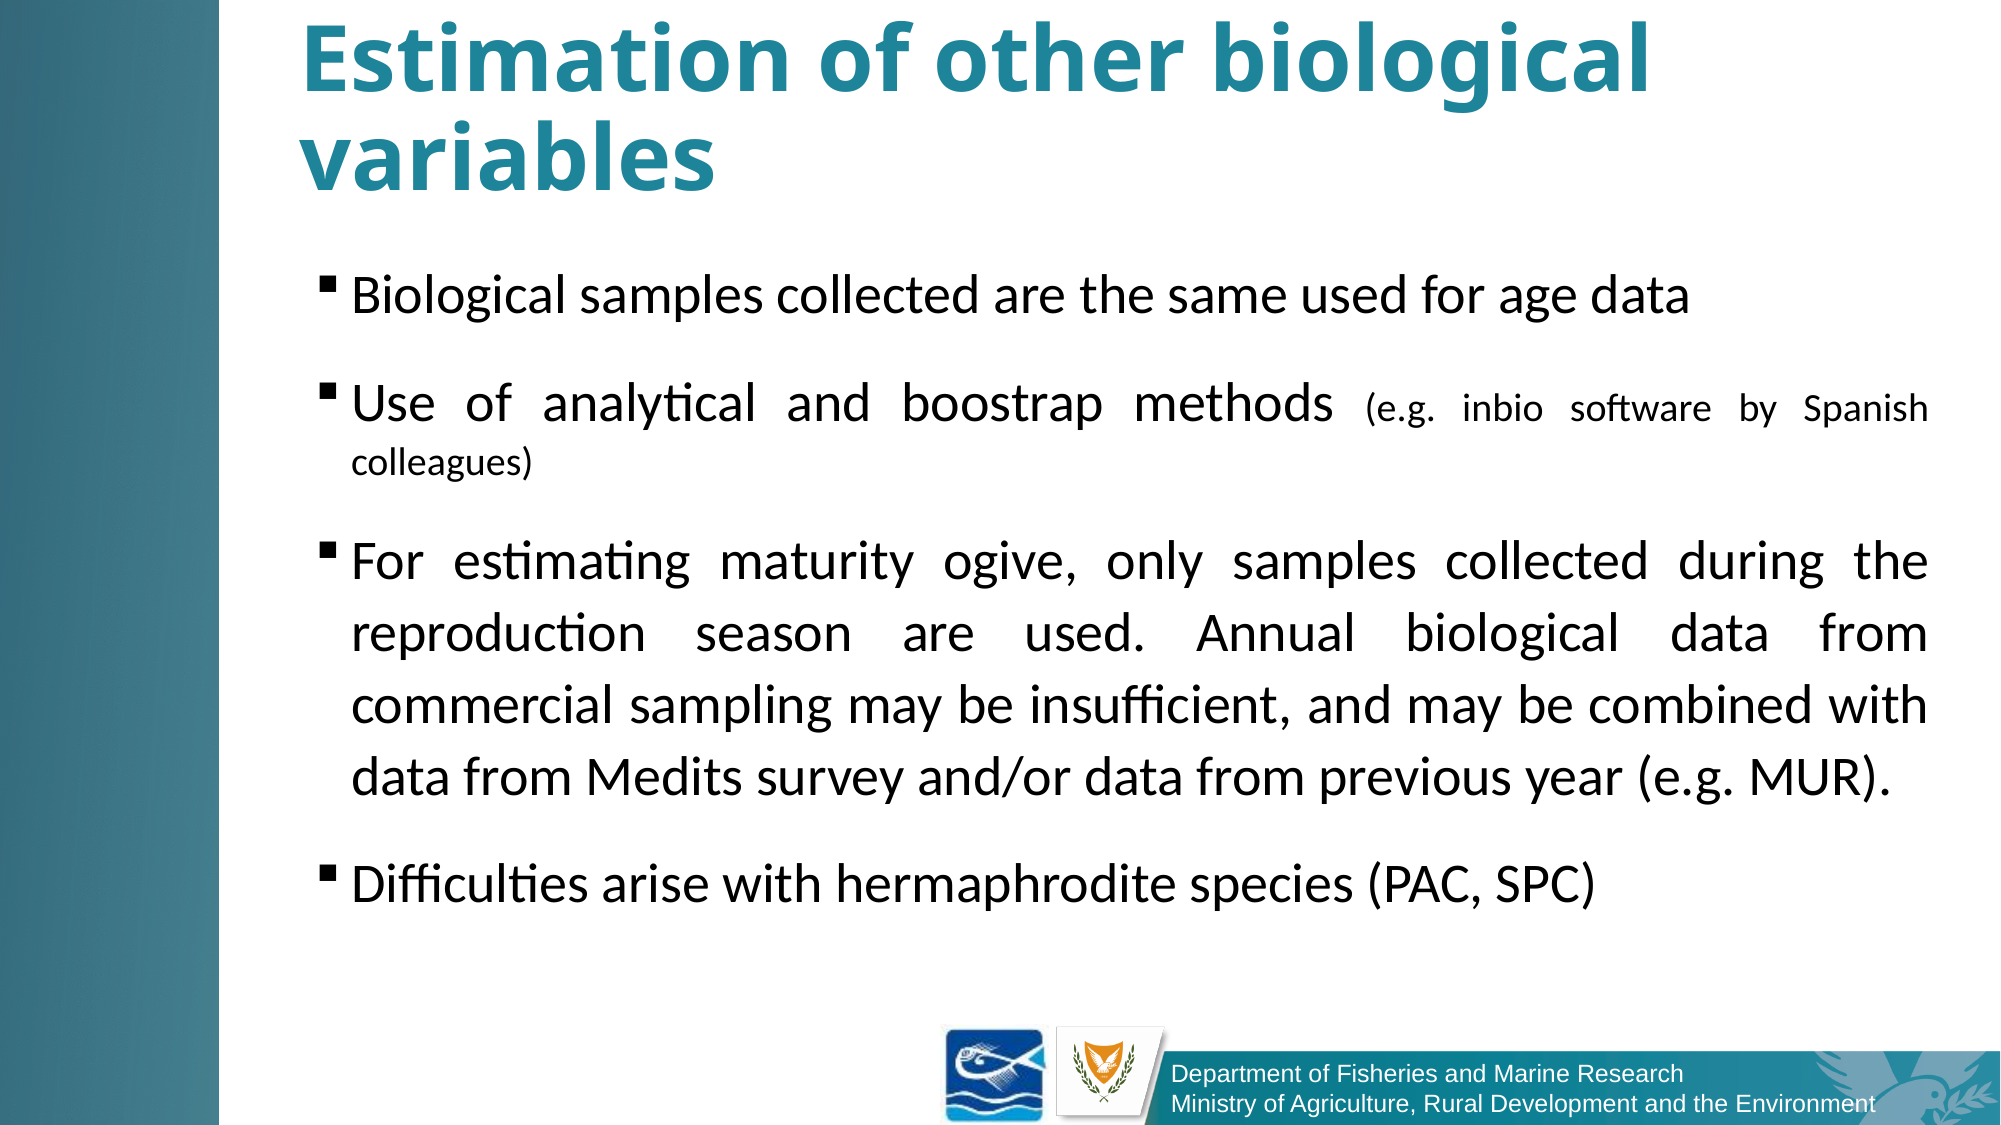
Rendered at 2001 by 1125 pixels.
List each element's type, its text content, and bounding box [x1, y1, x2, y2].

list Biological samples collected are the same used for age data Use of analytical and boostrap methods (e.g. inbio software by Spanish colleagues) For estimating maturity ogive, only samples collected during the reproduction season are used. Annual biological data from commercial sampling may be insufficient, and may be combined with data from Medits survey and/or data from previous year (e.g. MUR). Difficulties arise with hermaphrodite species (PAC, SPC) [300, 245, 1946, 994]
picture [0, 0, 219, 1125]
title Estimation of other biological variables [284, 3, 1863, 221]
picture [940, 952, 2001, 1125]
